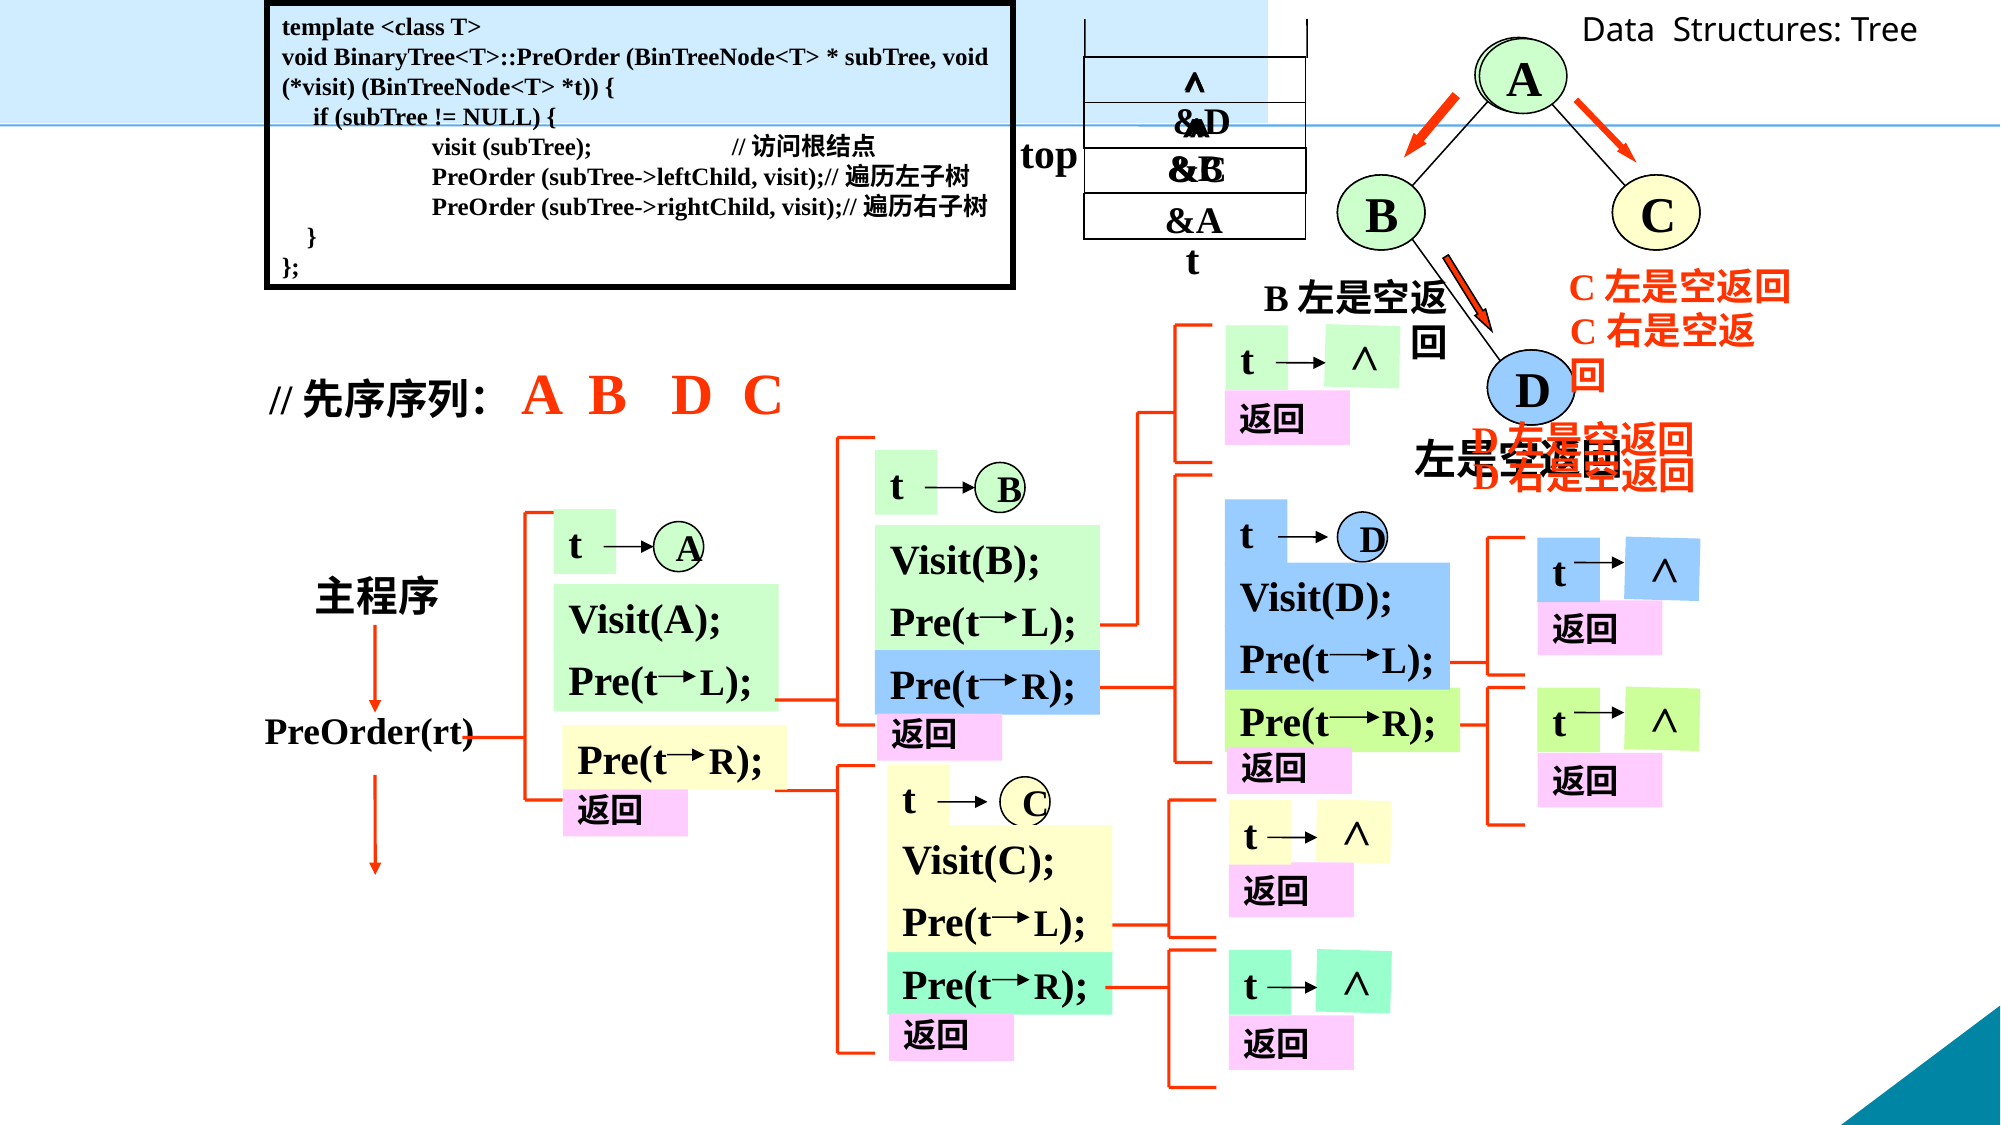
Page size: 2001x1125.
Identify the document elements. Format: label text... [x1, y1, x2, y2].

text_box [462, 512, 563, 800]
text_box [1105, 953, 1217, 1088]
text_box 返回 [889, 1016, 1015, 1061]
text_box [1005, 19, 1307, 291]
text_box [369, 774, 382, 875]
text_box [553, 38, 1005, 713]
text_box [249, 562, 462, 761]
text_box 返回 [1228, 1016, 1354, 1070]
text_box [1613, 174, 1700, 249]
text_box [1307, 38, 1567, 87]
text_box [1228, 299, 1806, 1016]
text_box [1613, 101, 1626, 174]
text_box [774, 791, 875, 1054]
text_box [562, 87, 1613, 791]
text_box template <class T> void BinaryTree<T>::PreOrder (BinTreeNode<T> * subTree, void (*visit) (BinTreeNode<T> *t)) { if (subTree != NULL) { visit (subTree); //访问根结点 PreOrder (subTree->leftChild, visit);//遍历左子树 PreOrder (subTree->rightChild, visit);//遍历右子树 } }; [267, 3, 1013, 288]
text_box //先序序列：A B D C [254, 348, 553, 434]
text_box 返回 [563, 791, 688, 837]
text_box C左是空返回 [1779, 255, 1807, 316]
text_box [887, 791, 1228, 953]
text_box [887, 953, 1105, 1016]
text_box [1613, 249, 1779, 299]
